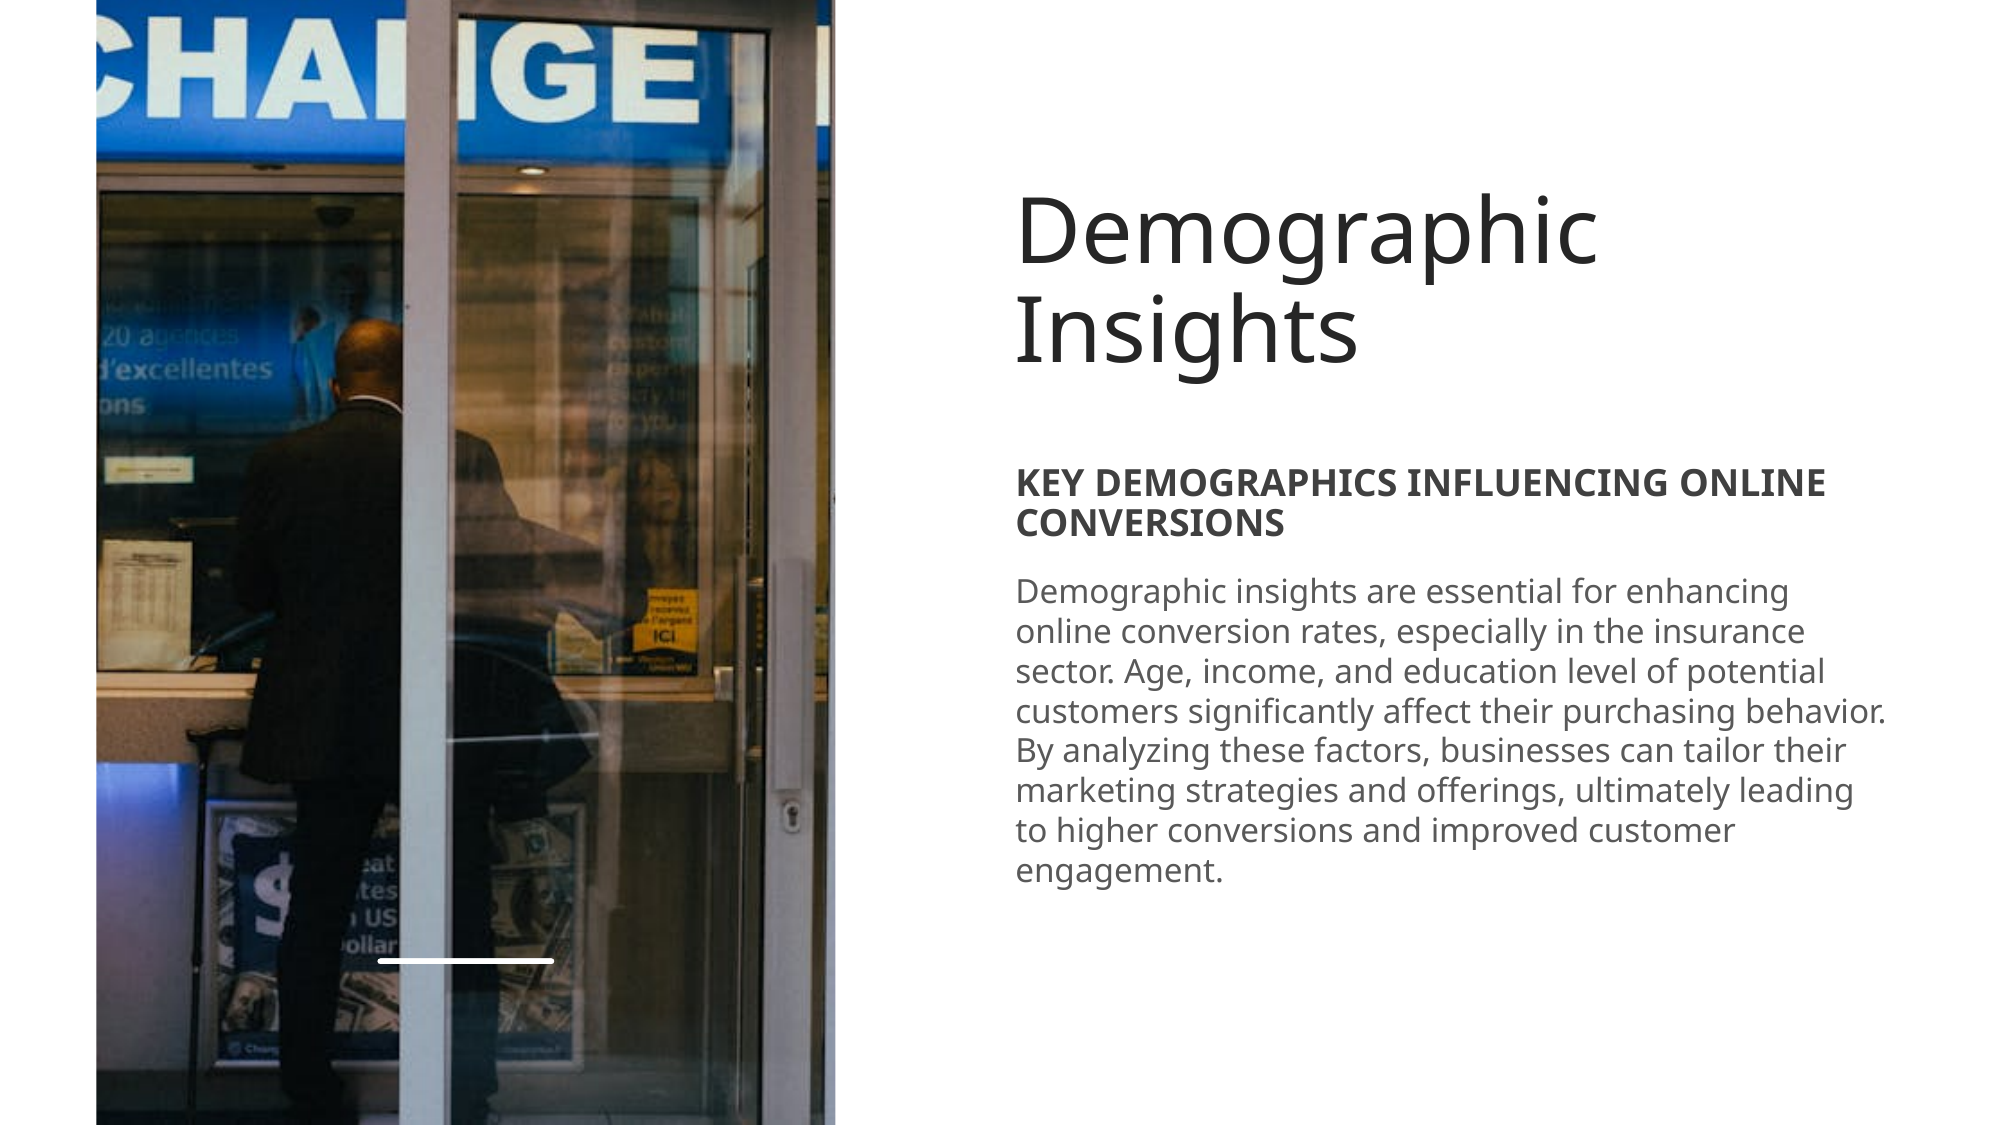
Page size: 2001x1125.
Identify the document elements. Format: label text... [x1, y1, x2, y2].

picture [96, 0, 836, 1125]
list Demographic insights are essential for enhancing online conversion rates, especially in the insurance sector. Age, income, and education level of potential customers significantly affect their purchasing behavior. By analyzing these factors, businesses can tailor their marketing strategies and offerings, ultimately leading to higher conversions and improved customer engagement. [1000, 562, 1904, 1030]
title Demographic Insights [999, 139, 1904, 390]
list KEY DEMOGRAPHICS INFLUENCING ONLINE CONVERSIONS [1000, 433, 1904, 553]
